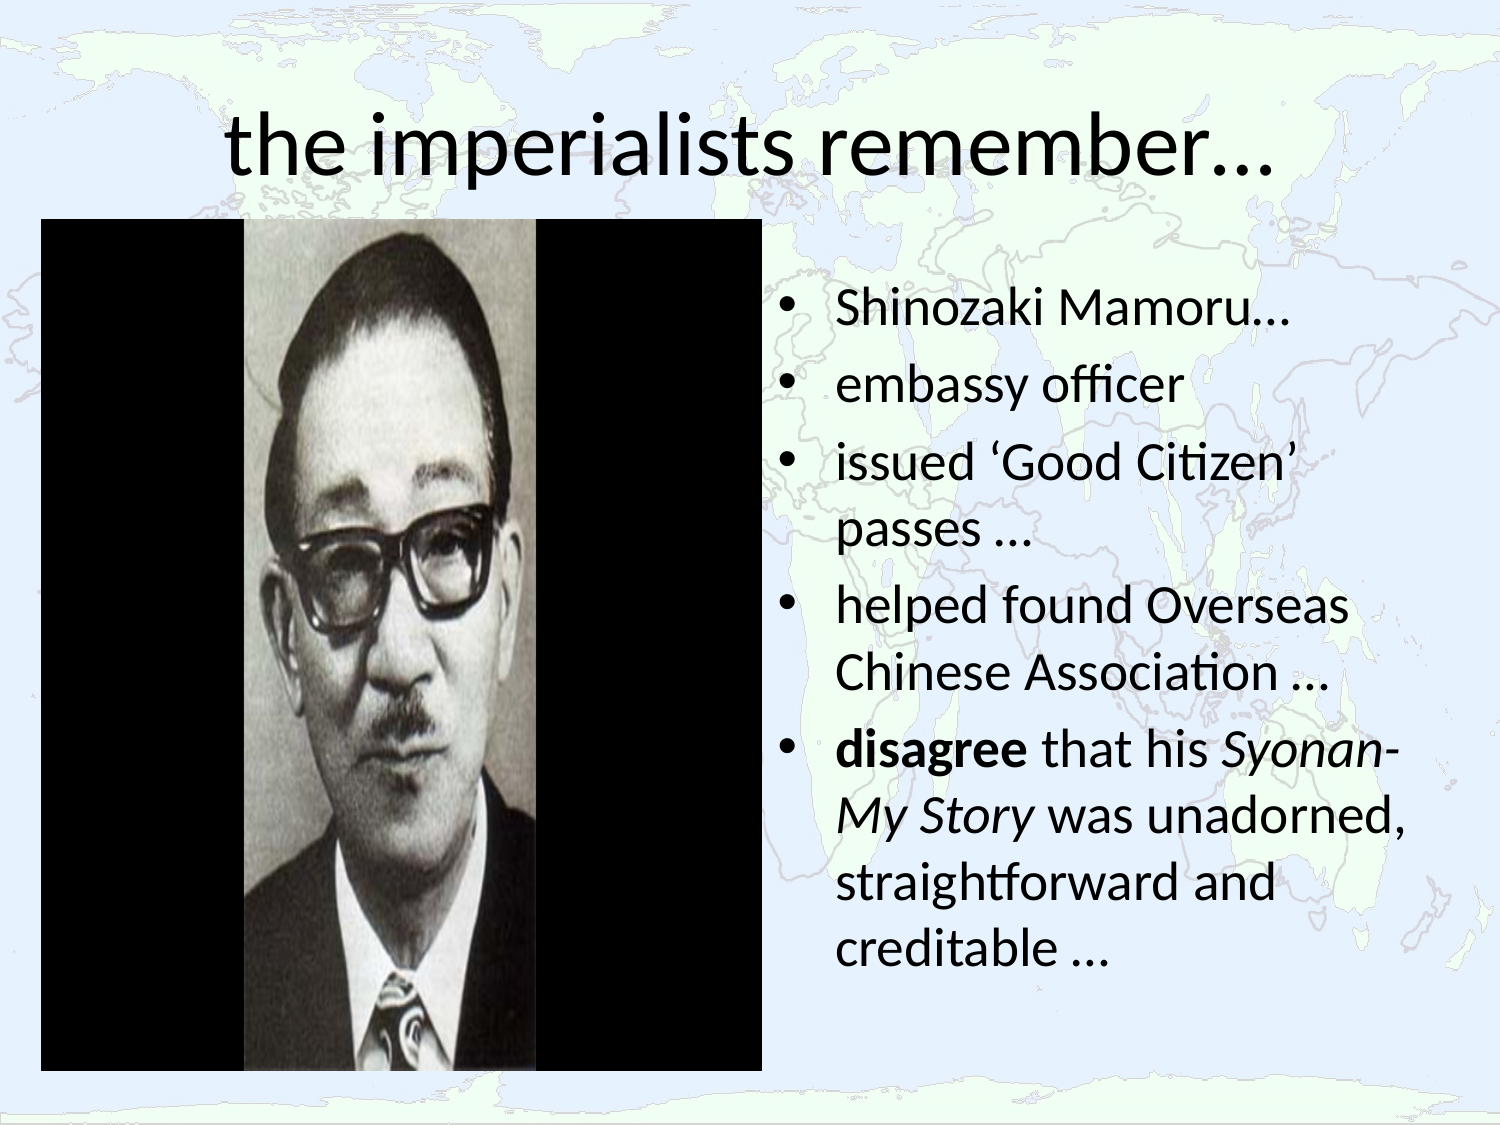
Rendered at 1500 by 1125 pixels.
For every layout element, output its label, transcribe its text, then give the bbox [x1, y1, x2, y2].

picture [41, 219, 763, 1071]
title the imperialists remember… [75, 45, 1425, 233]
list Shinozaki Mamoru… embassy officer issued ‘Good Citizen’ passes … helped found Overseas Chinese Association … disagree that his Syonan- My Story was unadorned, straightforward and creditable … [768, 262, 1425, 1005]
